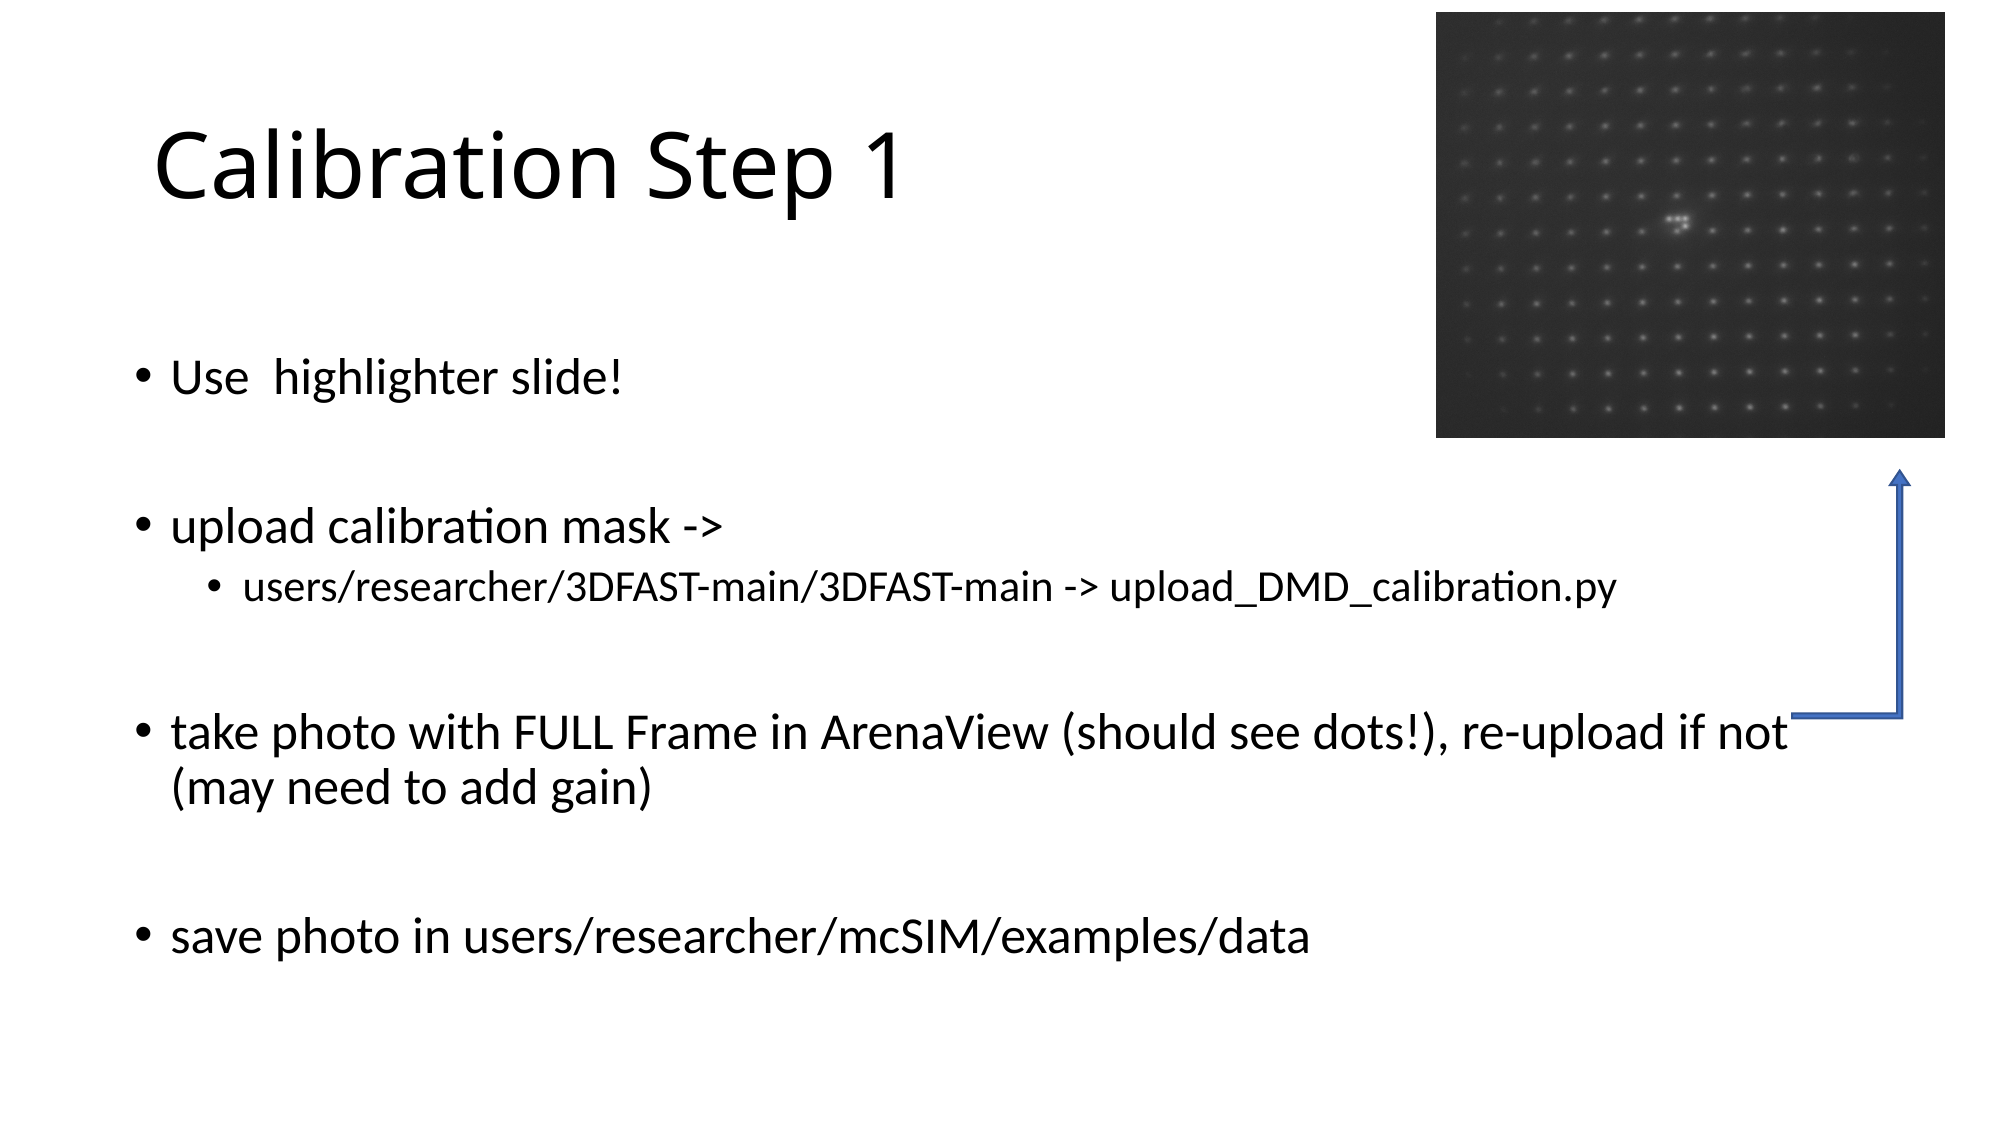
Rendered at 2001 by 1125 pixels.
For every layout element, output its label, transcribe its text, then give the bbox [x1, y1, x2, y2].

list Use highlighter slide! upload calibration mask -> users/researcher/3DFAST-main/3DFAST-main -> upload_DMD_calibration.py take photo with FULL Frame in ArenaView (should see dots!), re-upload if not (may need to add gain) save photo in users/researcher/mcSIM/examples/data [119, 261, 1845, 976]
text_box [1791, 468, 1912, 720]
title Calibration Step 1 [137, 59, 1436, 261]
picture [1436, 12, 1945, 438]
